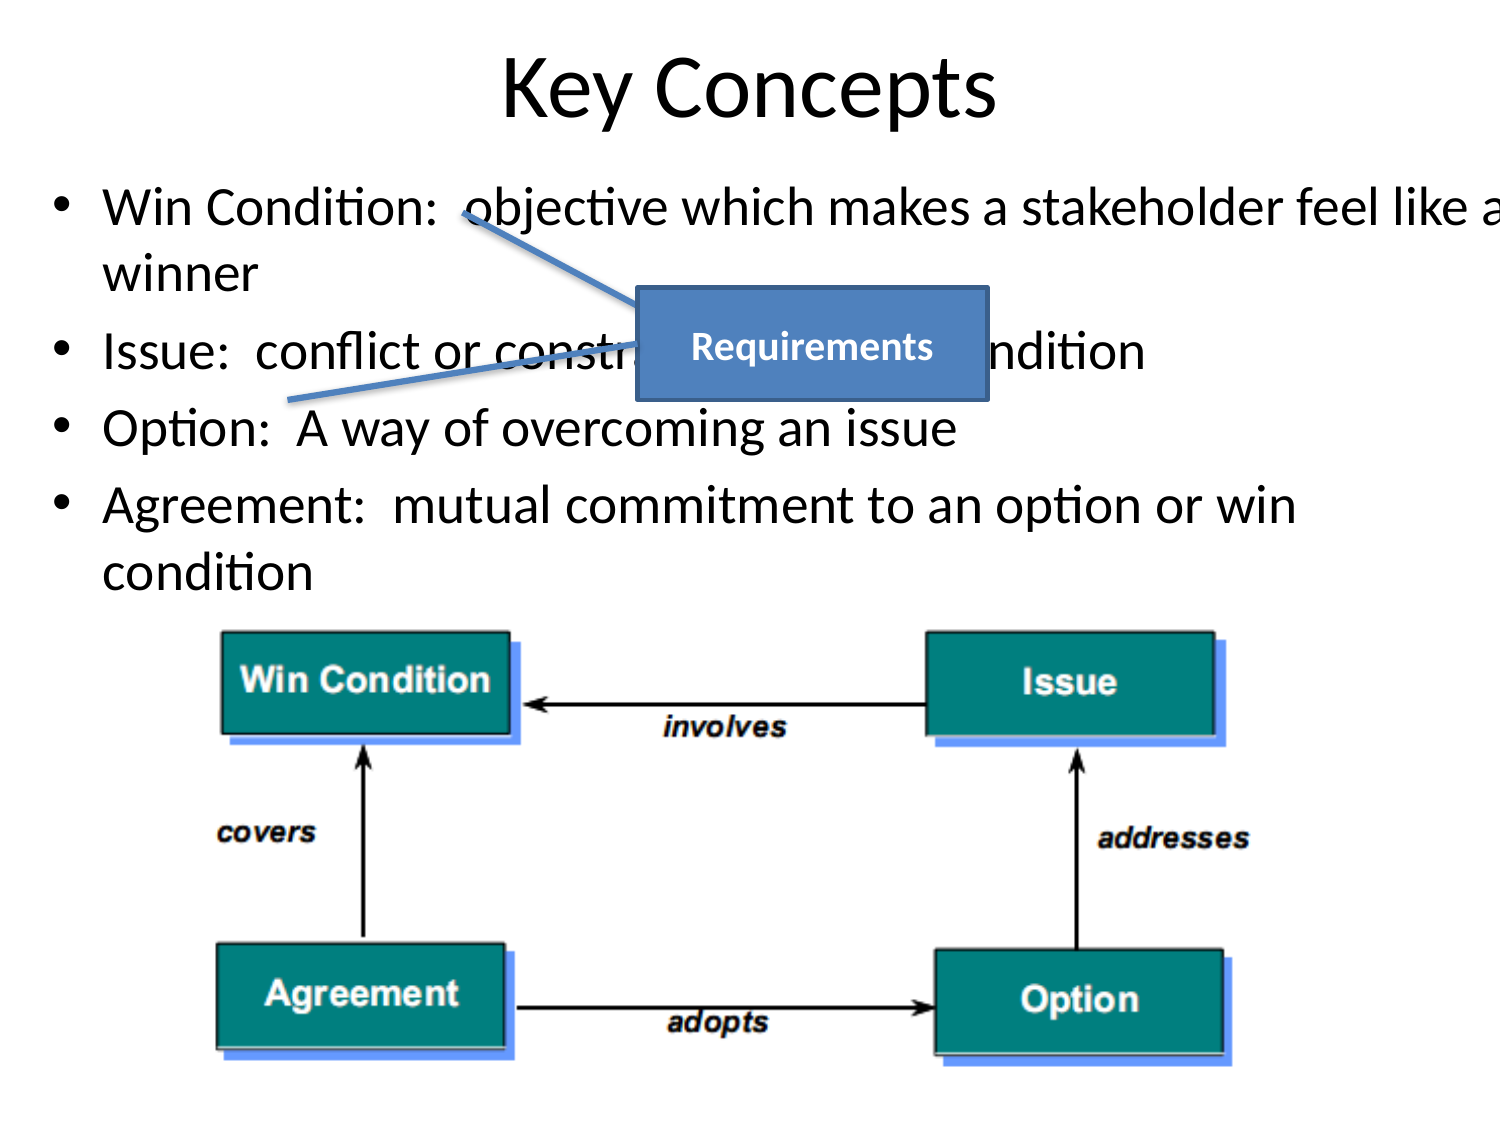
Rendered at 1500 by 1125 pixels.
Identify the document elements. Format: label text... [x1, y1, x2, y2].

text_box Win Condition: objective which makes a stakeholder feel like a winner Issue: conflict or constraint on a win condition Option: A way of overcoming an issue Agreement: mutual commitment to an option or win condition [37, 162, 1500, 613]
picture [195, 612, 1263, 1076]
text_box Key Concepts [0, 12, 1500, 150]
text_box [287, 212, 988, 401]
